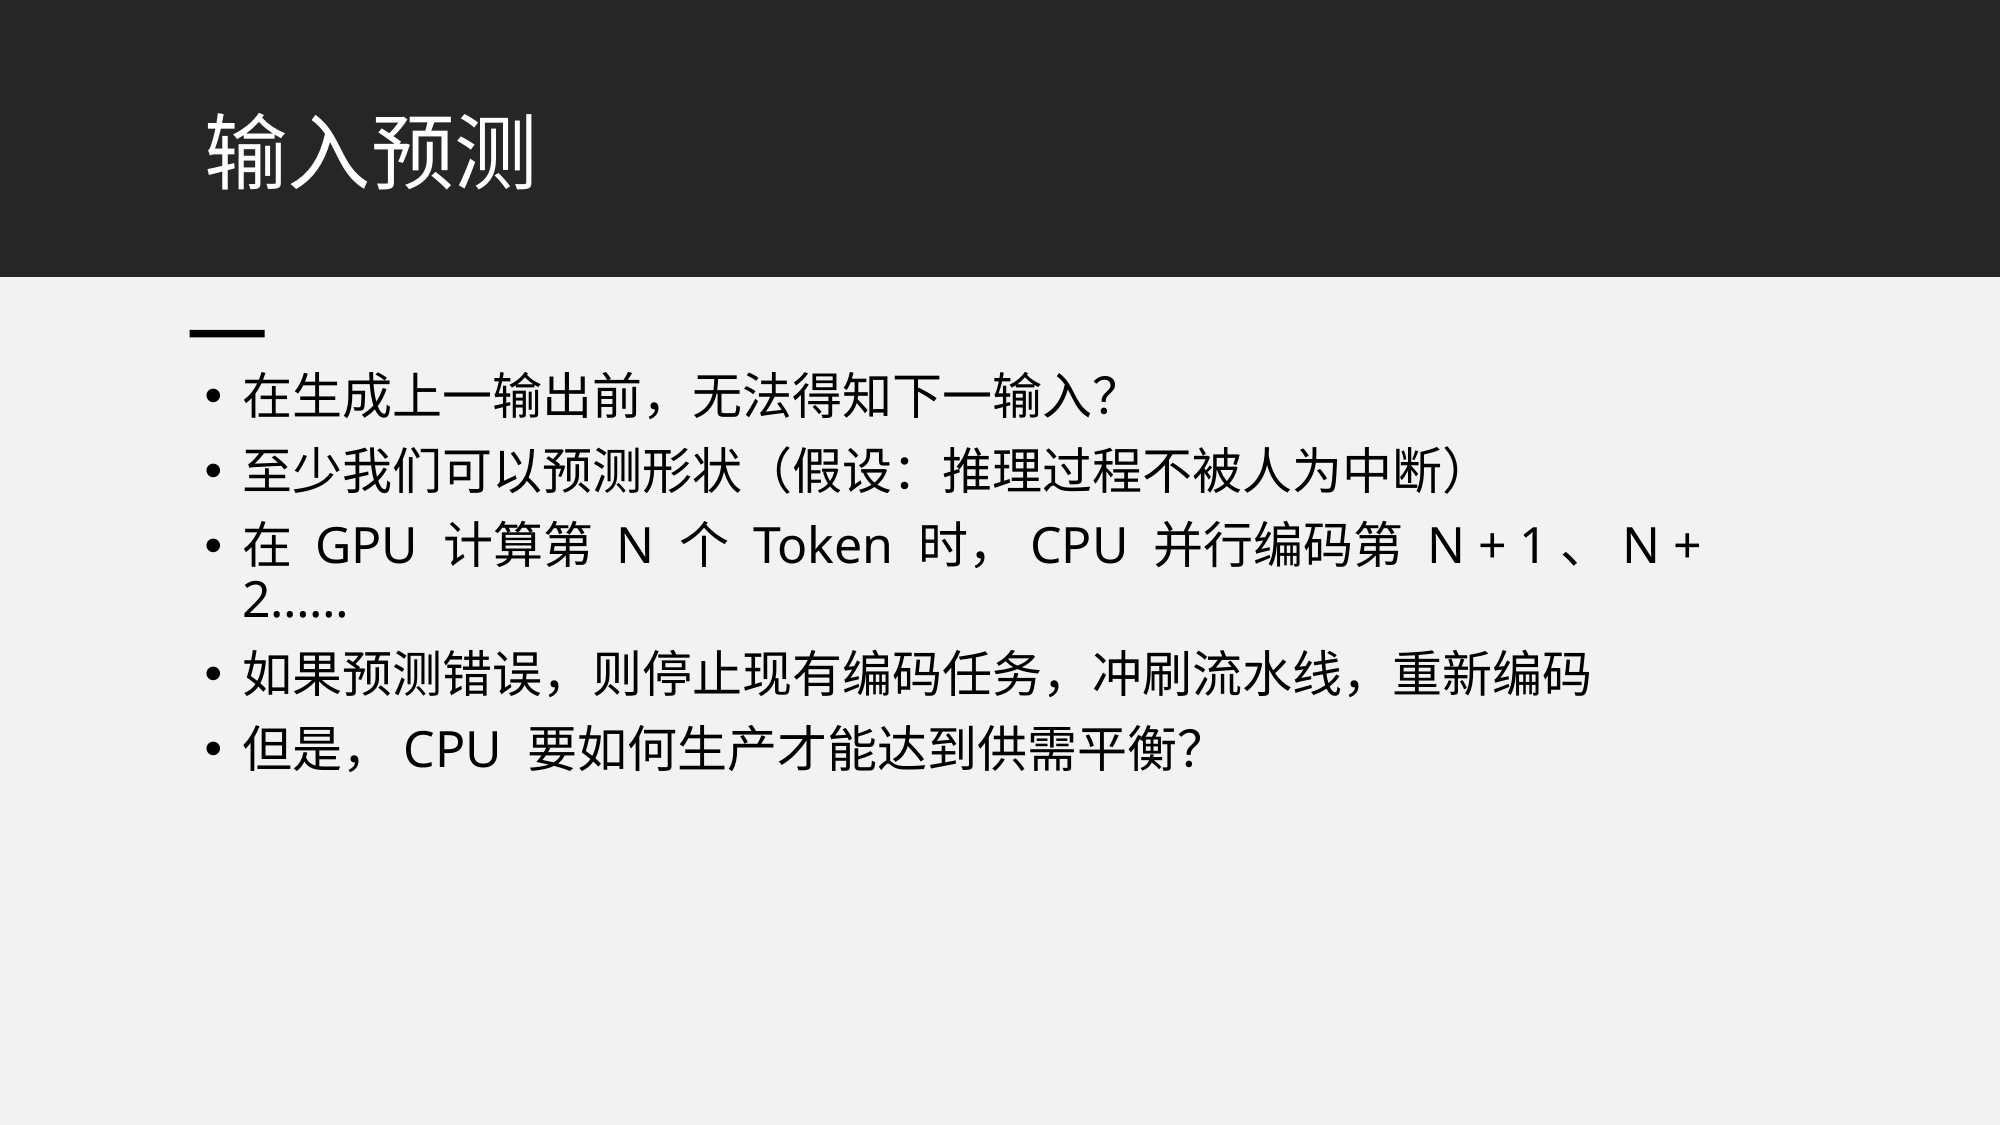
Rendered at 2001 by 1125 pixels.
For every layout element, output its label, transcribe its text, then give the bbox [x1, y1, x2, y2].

list 在生成上一输出前，无法得知下一输入？ 至少我们可以预测形状（假设：推理过程不被人为中断） 在 GPU 计算第 N 个 Token 时，CPU 并行编码第 N + 1、N + 2…… 如果预测错误，则停止现有编码任务，冲刷流水线，重新编码 但是，CPU 要如何生产才能达到供需平衡？ [189, 363, 1811, 1014]
text_box [0, 0, 2000, 275]
title 输入预测 [189, 104, 1812, 253]
text_box [188, 328, 266, 339]
text_box [0, 275, 2000, 1125]
